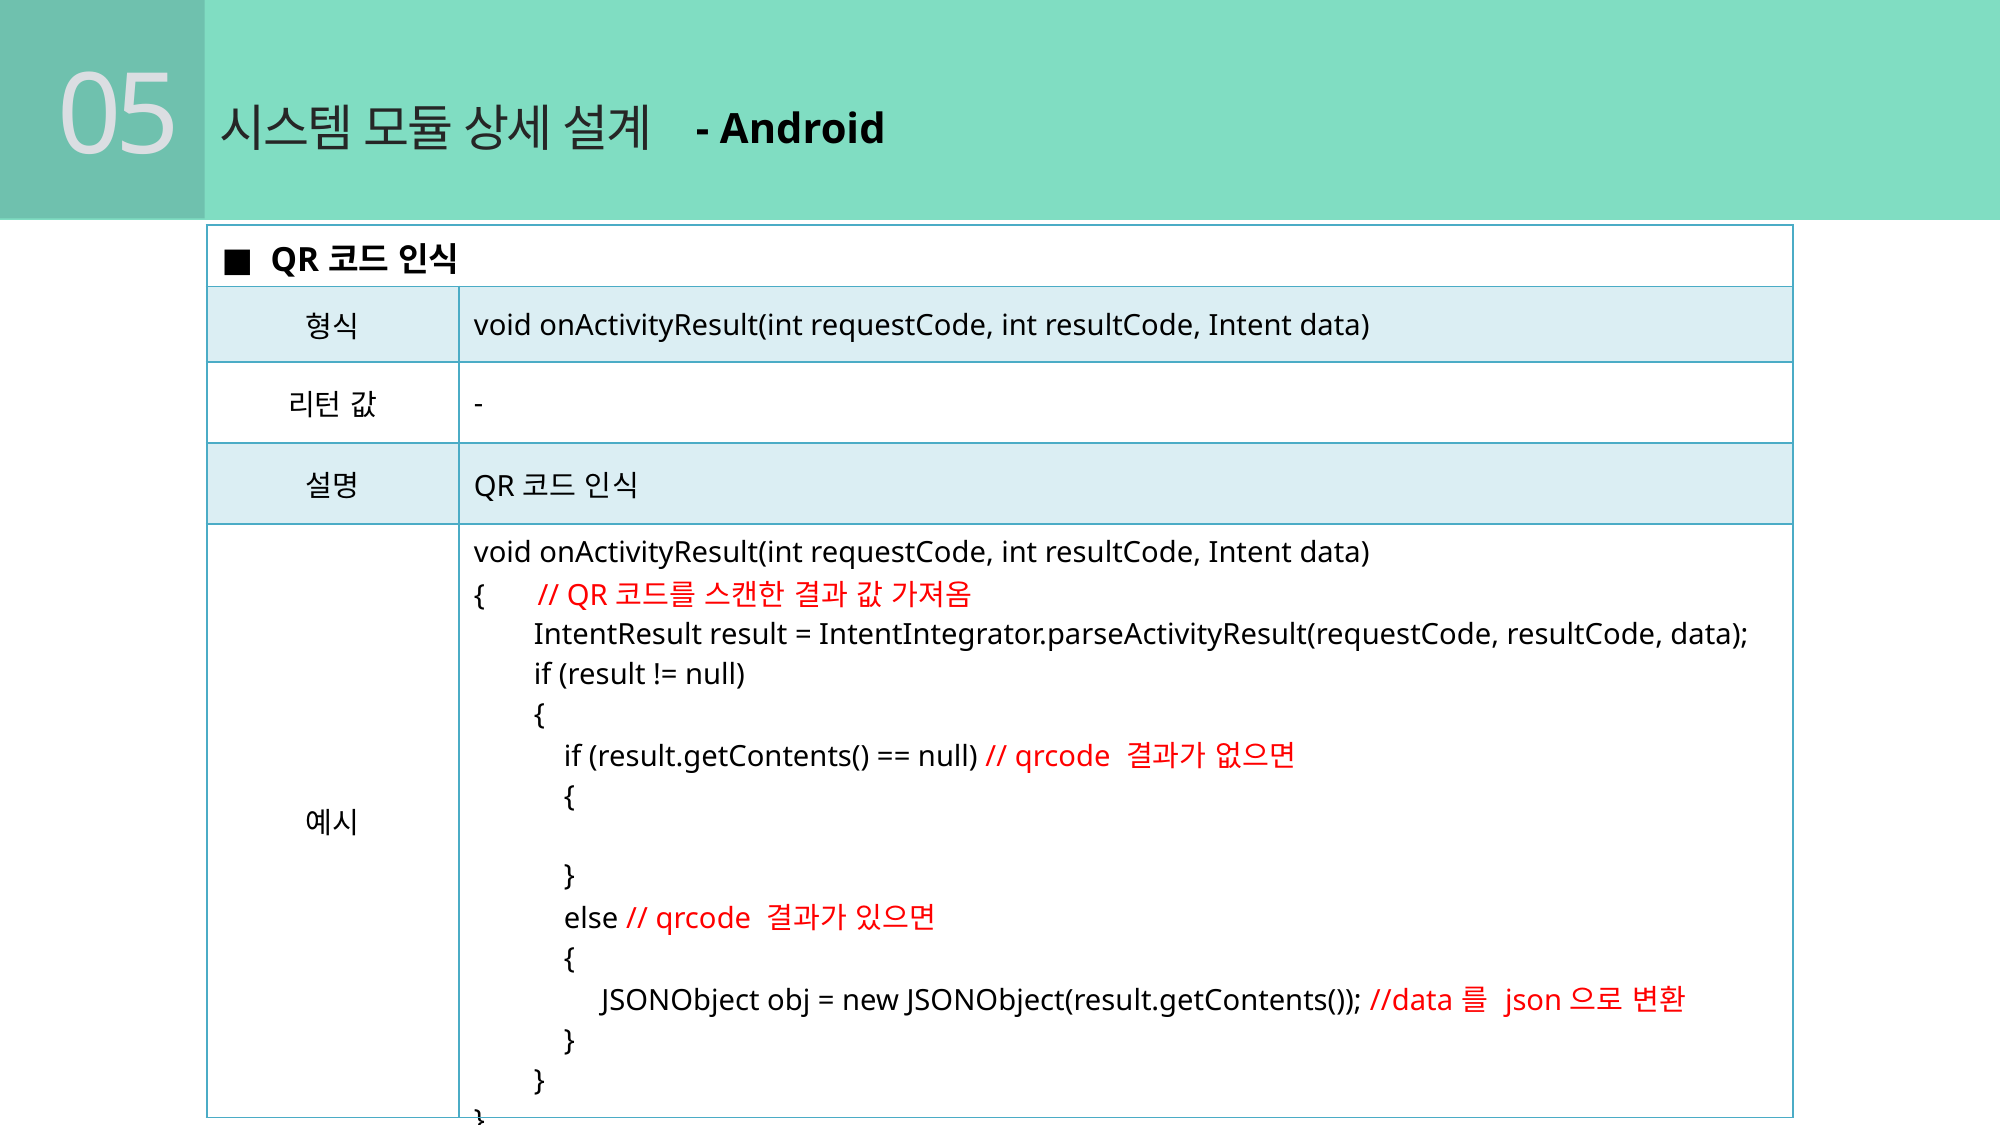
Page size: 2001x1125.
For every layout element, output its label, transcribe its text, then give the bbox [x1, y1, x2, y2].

table_cell 설명 [208, 444, 458, 523]
table_cell 형식 [208, 287, 458, 361]
table_cell 예시 [208, 525, 458, 1117]
table_cell void onActivityResult(int requestCode, int resultCode, Intent data) { // QR코드를 스캔한 결과 값 가져옴 IntentResult result = IntentIntegrator.parseActivityResult(requestCode, resultCode, data); if (result != null) { if (result.getContents() == null) // qrcode 결과가 없으면 { } else // qrcode 결과가 있으면 { JSONObject obj = new JSONObject(result.getContents()); //data를 json으로 변환 } } } [460, 525, 1792, 1117]
text_box [0, 0, 2000, 222]
table_cell QR코드 인식 [460, 444, 1792, 523]
table_cell - [460, 363, 1792, 442]
table_cell void onActivityResult(int requestCode, int resultCode, Intent data) [460, 287, 1792, 361]
table_header ■ QR코드 인식 [208, 226, 1792, 286]
text_box [0, 0, 207, 220]
text_box - Android [681, 94, 1852, 159]
text_box 시스템 모듈 상세 설계 [207, 89, 1481, 164]
table_cell 리턴 값 [208, 363, 458, 442]
